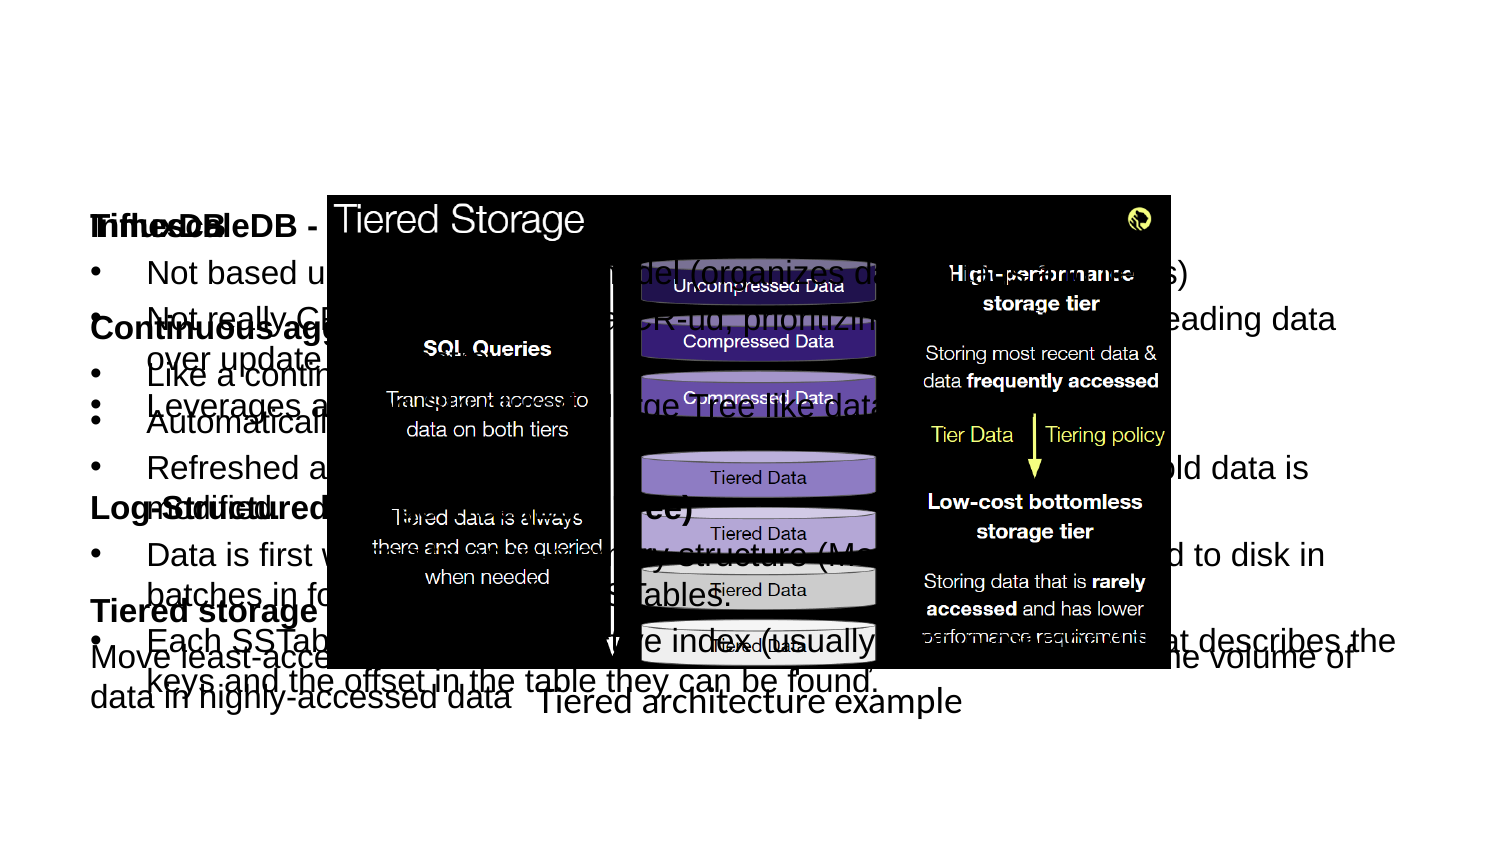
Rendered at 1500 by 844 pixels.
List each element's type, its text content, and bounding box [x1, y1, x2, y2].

list InfluxDB Not based upon the relational model (organizes data in tags and fields) Not really CRUD db: more like a CR-ud, prioritizing the creating and reading data over update and destroy Leverages an Log-Structured Merge Tree like data structure. Log-Structured Merge Tree (LSM Tree) Data is first written to an in-memory structure (MemTable), then moved to disk in batches in form of immutable SSTables. Each SSTable gets a correspective index (usually kept in-memory) that describes the keys and the offset in the table they can be found. [75, 196, 1425, 754]
picture [326, 195, 1172, 669]
